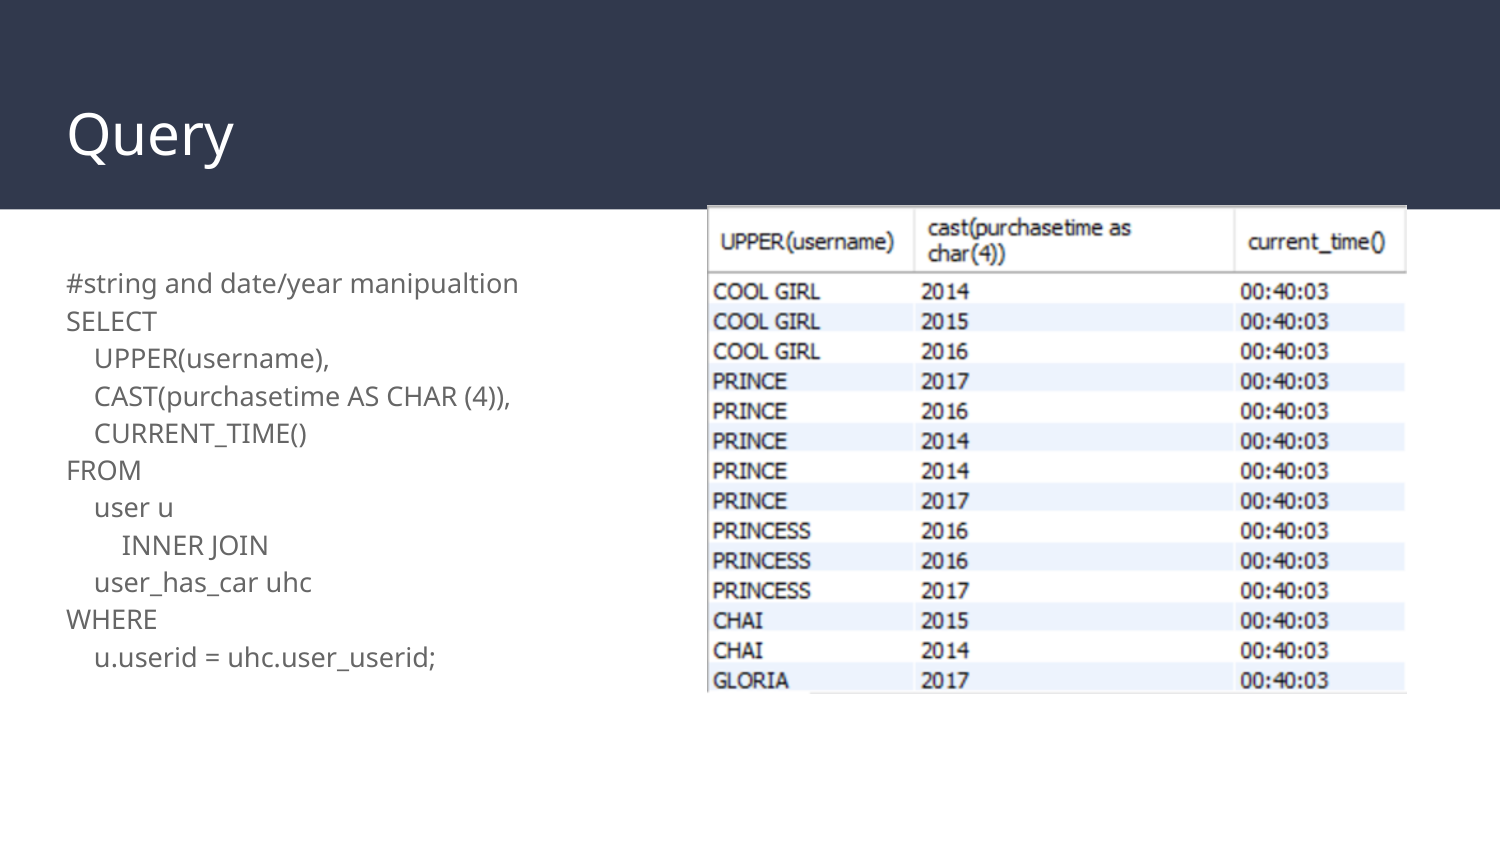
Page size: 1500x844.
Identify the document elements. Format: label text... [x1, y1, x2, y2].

title Query [51, 82, 1449, 185]
picture [706, 204, 1408, 694]
list #string and date/year manipualtion SELECT UPPER(username), CAST(purchasetime AS CHAR (4)), CURRENT_TIME() FROM user u INNER JOIN user_has_car uhc WHERE u.userid = uhc.user_userid; [51, 247, 708, 752]
